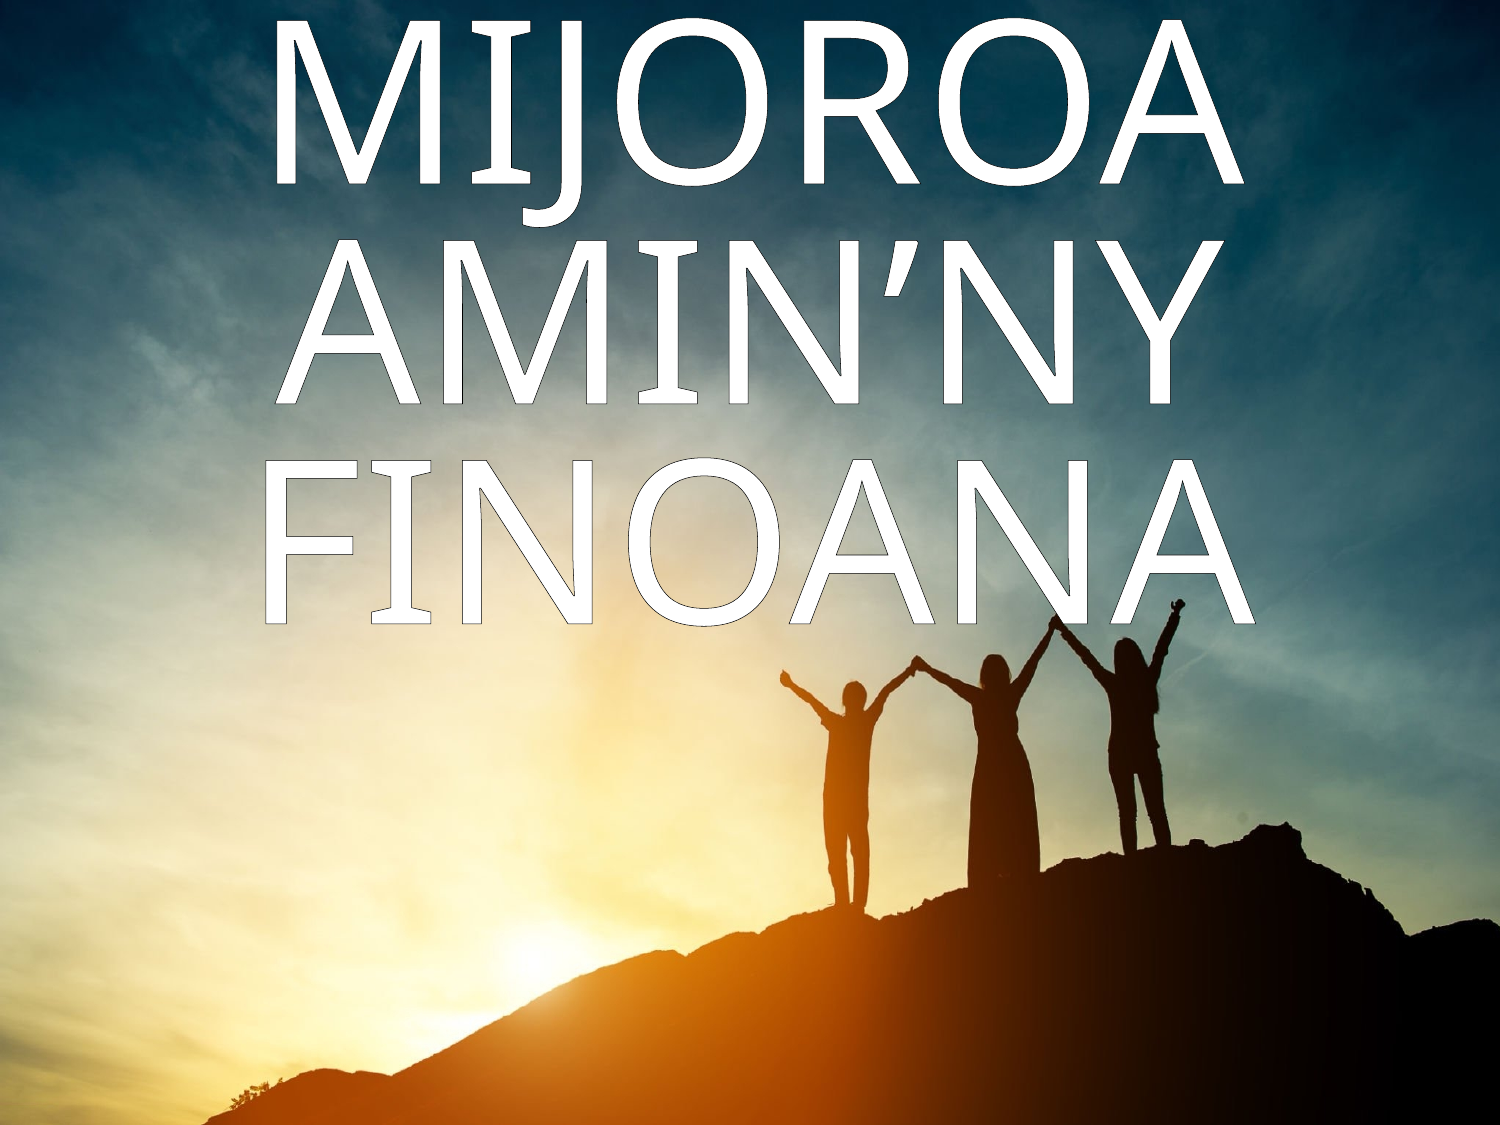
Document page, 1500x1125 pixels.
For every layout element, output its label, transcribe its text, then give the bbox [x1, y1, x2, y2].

title MIJOROA AMIN’NY FINOANA [0, 2, 1500, 674]
picture [0, 674, 1500, 1125]
